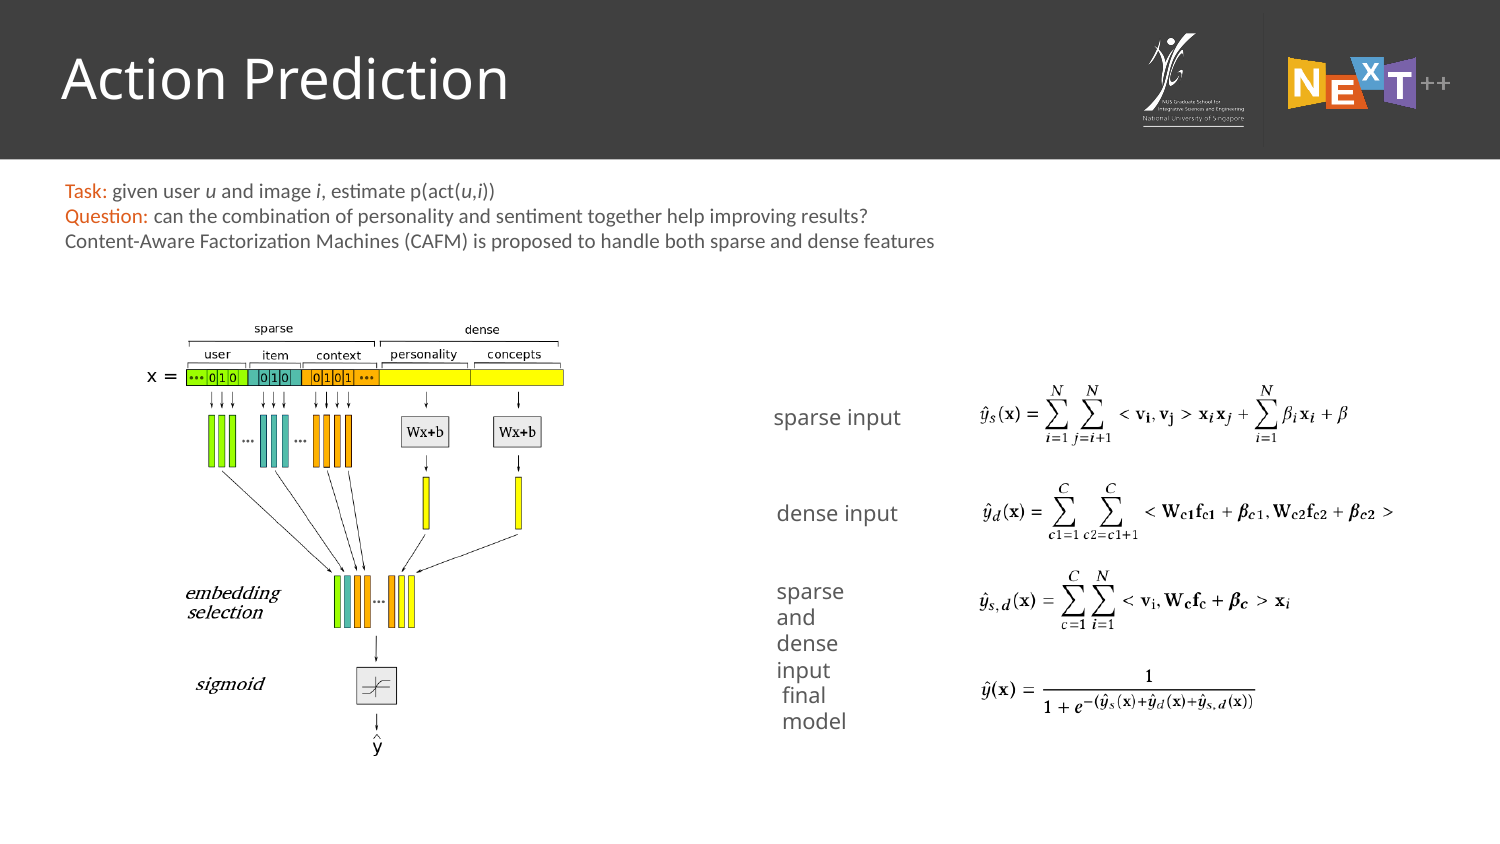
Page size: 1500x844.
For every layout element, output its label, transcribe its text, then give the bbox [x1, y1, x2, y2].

picture [971, 474, 1406, 549]
picture [1288, 57, 1451, 113]
text_box sparse input [758, 395, 936, 437]
picture [971, 565, 1306, 632]
text_box Task: given user u and image i, estimate p(act(u,i)) Question: can the combination of personality and sentiment together help improving results? Content-Aware Factorization Machines (CAFM) is proposed to handle both sparse and dense features [50, 169, 1415, 286]
text_box sparse and dense input [761, 570, 898, 690]
text_box dense input [761, 492, 939, 534]
picture [971, 372, 1360, 458]
picture [1123, 12, 1265, 147]
text_box final model [767, 674, 904, 742]
picture [971, 657, 1266, 720]
text_box [0, 0, 1500, 161]
text_box Action Prediction [50, 10, 1043, 144]
picture [147, 325, 565, 756]
